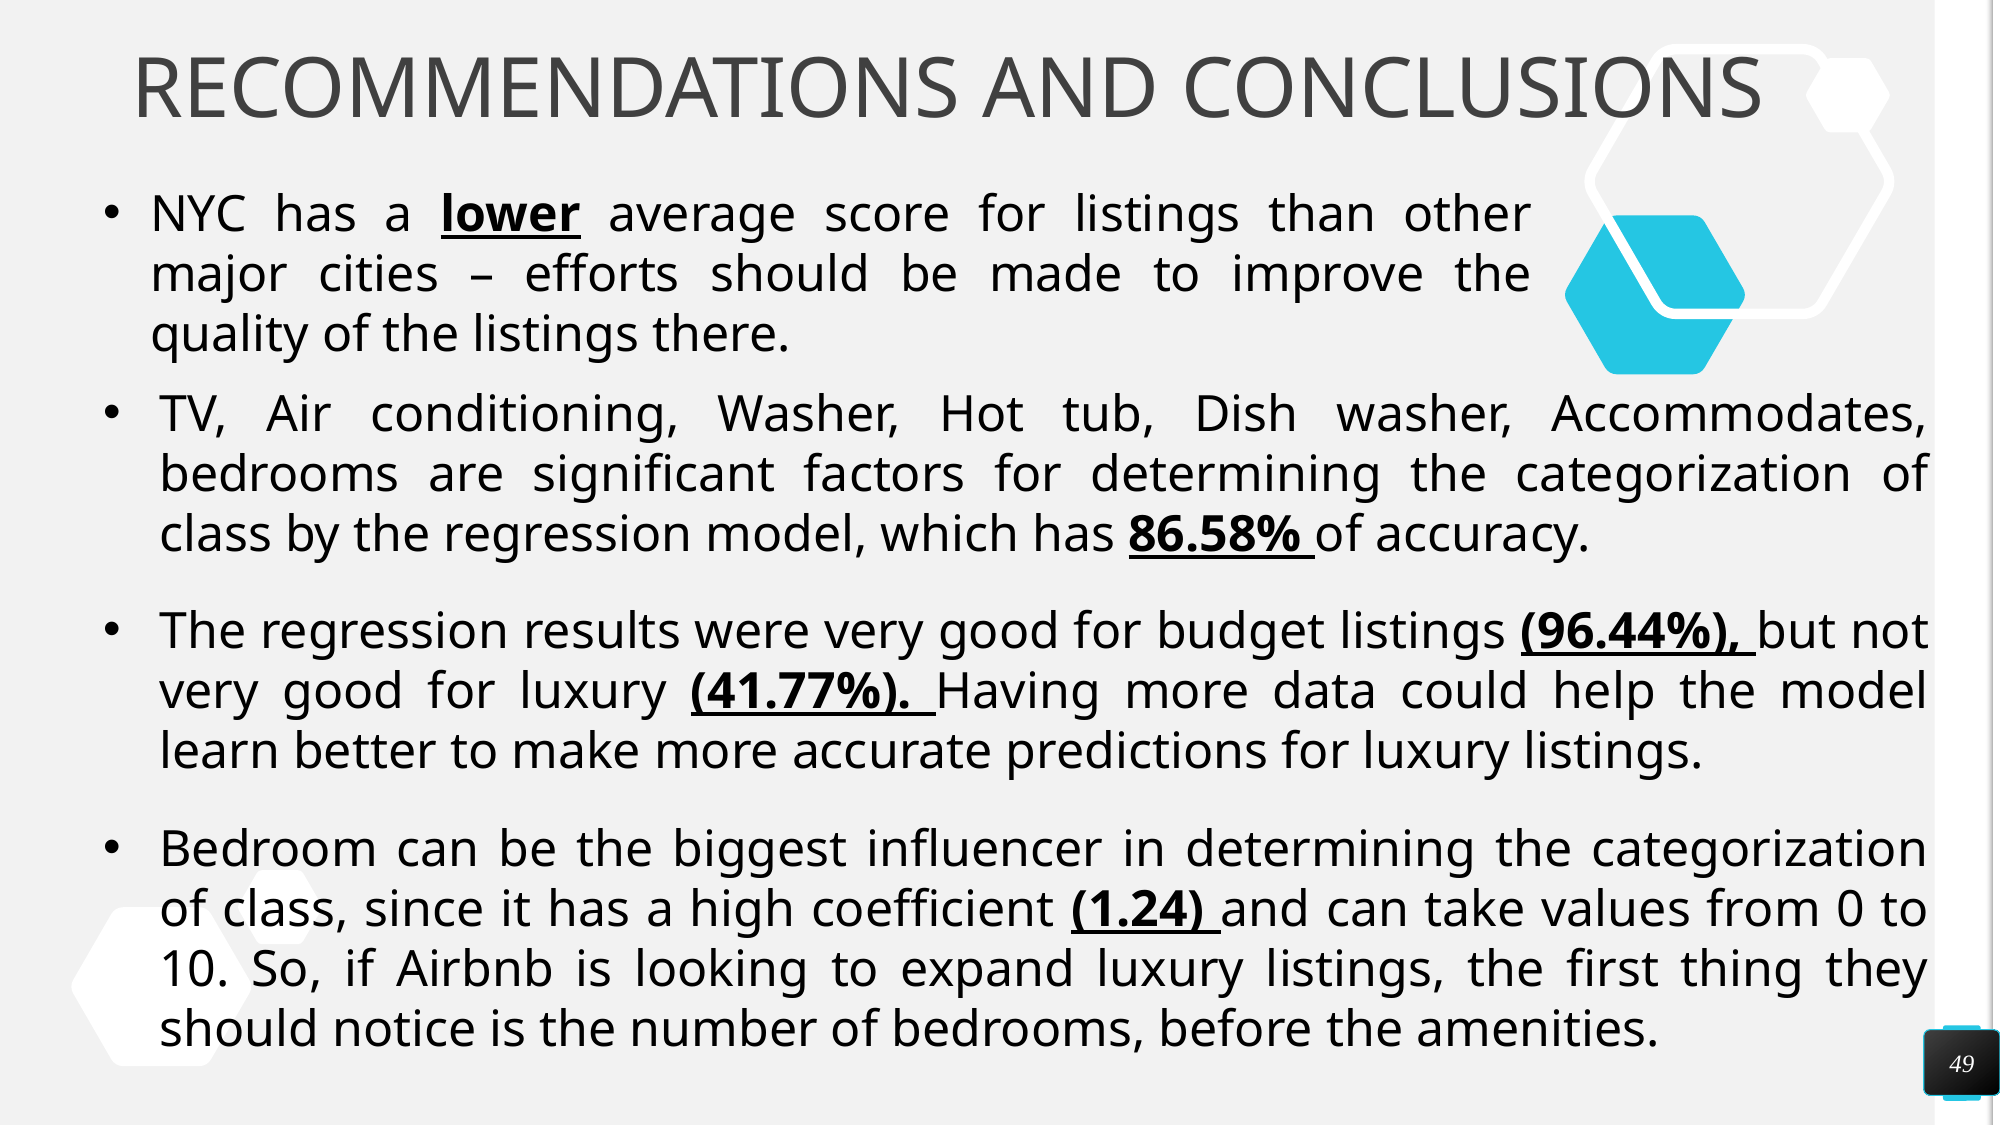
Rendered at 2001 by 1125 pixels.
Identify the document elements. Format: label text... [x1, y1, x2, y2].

slide_number 49 [1944, 1029, 2000, 1096]
text_box TV, Air conditioning, Washer, Hot tub, Dish washer, Accommodates, bedrooms are significant factors for determining the categorization of class by the regression model, which has 86.58% of accuracy. The regression results were very good for budget listings (96.44%), but not very good for luxury (41.77%). Having more data could help the model learn better to make more accurate predictions for luxury listings. Bedroom can be the biggest influencer in determining the categorization of class, since it has a high coefficient (1.24) and can take values from 0 to 10. So, if Airbnb is looking to expand luxury listings, the first thing they should notice is the number of bedrooms, before the amenities. [88, 373, 1944, 1125]
text_box NYC has a lower average score for listings than other major cities – efforts should be made to improve the quality of the listings there. [88, 174, 1548, 373]
title Recommendations AND CONCLUSIONS [88, 62, 2000, 164]
